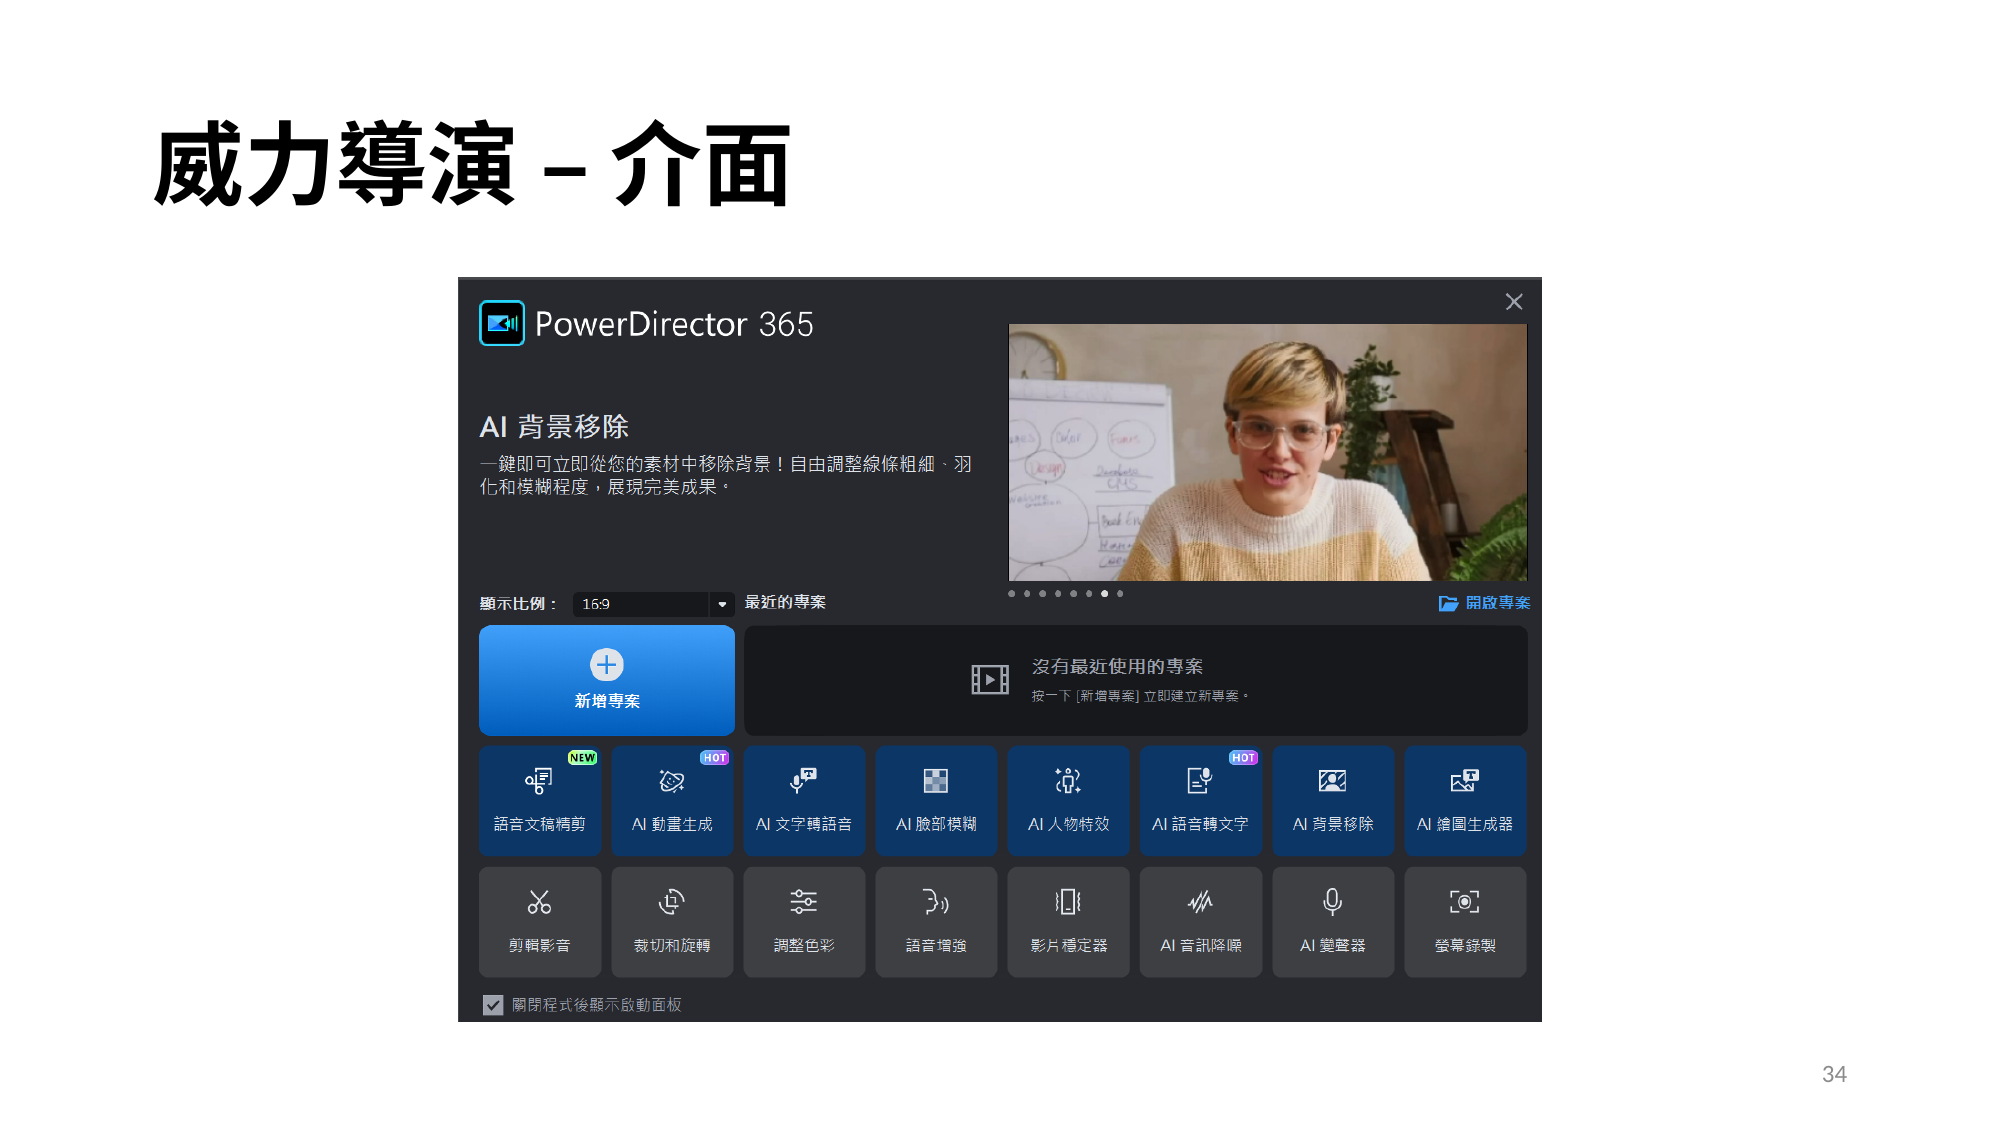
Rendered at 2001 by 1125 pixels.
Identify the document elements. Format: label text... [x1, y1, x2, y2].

title 威力導演 – 介面 [137, 59, 1863, 278]
picture [458, 277, 1542, 1022]
slide_number 34 [1412, 1042, 1863, 1103]
